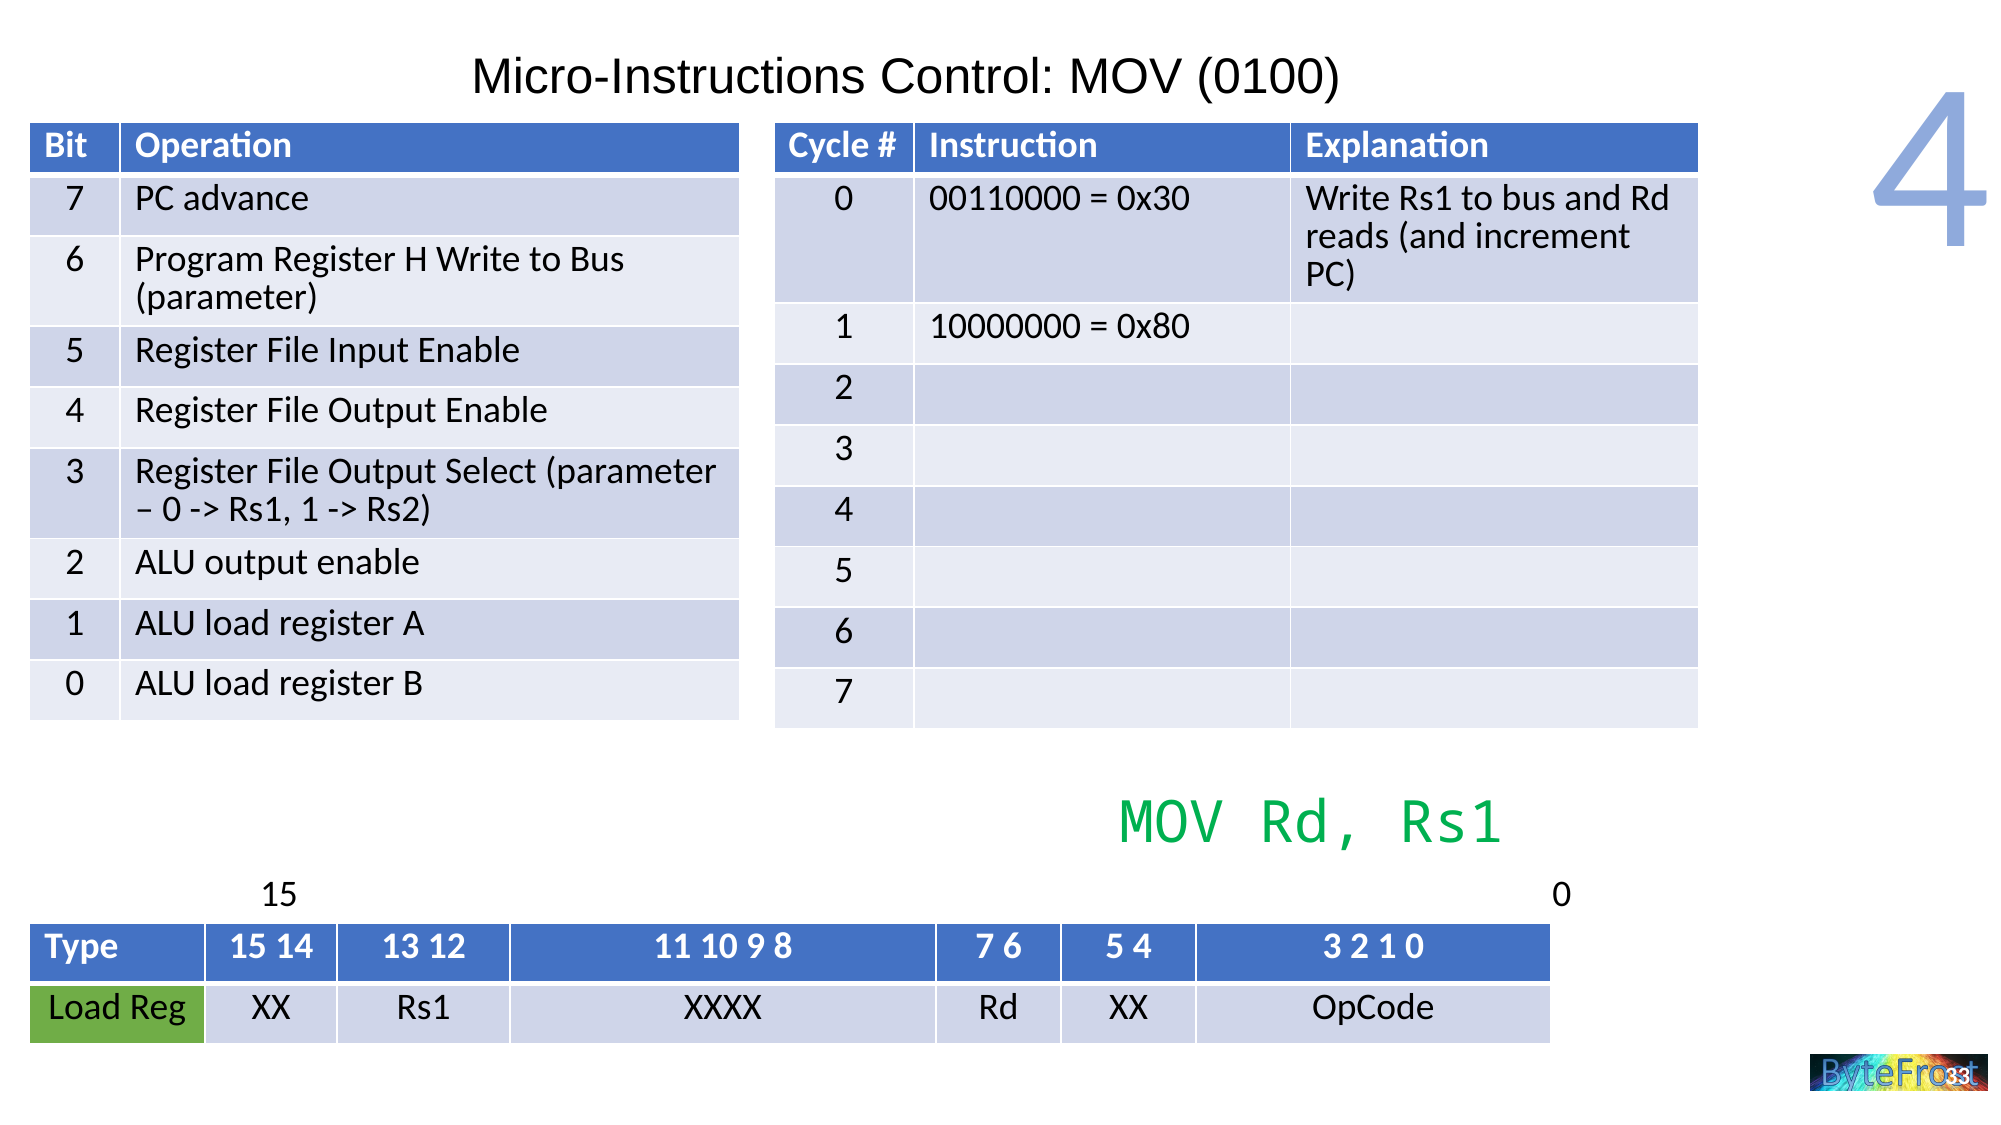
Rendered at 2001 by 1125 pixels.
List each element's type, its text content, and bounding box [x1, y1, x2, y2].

table_header Explanation [1291, 123, 1698, 172]
slide_number 33 [1535, 1044, 1986, 1105]
table_cell [1291, 365, 1698, 424]
table_cell 10000000 = 0x80 [915, 304, 1290, 363]
table_header 13 12 [338, 924, 509, 981]
picture [1810, 1054, 1988, 1091]
table_cell [1291, 304, 1698, 363]
table_cell 5 [775, 547, 913, 606]
table_header Cycle # [775, 123, 913, 172]
table_cell [1291, 547, 1698, 606]
table_cell [1291, 608, 1698, 667]
table_cell 2 [775, 365, 913, 424]
table_cell 0 [30, 661, 119, 720]
table_cell 5 [30, 327, 119, 386]
table_cell Rs1 [338, 986, 509, 1043]
table_cell 6 [30, 237, 119, 325]
table_cell ALU load register A [121, 600, 739, 659]
table_header 15 14 [206, 924, 336, 981]
table_cell Register File Output Select (parameter – 0 -> Rs1, 1 -> Rs2) [121, 449, 739, 538]
table_cell 7 [775, 669, 913, 728]
table_header 5 4 [1062, 924, 1195, 981]
table_cell ALU output enable [121, 539, 739, 598]
table_header Bit [30, 123, 119, 172]
table_cell 6 [775, 608, 913, 667]
table_cell Register File Input Enable [121, 327, 739, 386]
table_cell XXXX [511, 986, 935, 1043]
table_cell XX [1062, 986, 1195, 1043]
table_cell 0 [775, 178, 913, 302]
table_cell [915, 608, 1290, 667]
table_cell Program Register H Write to Bus (parameter) [121, 237, 739, 325]
table_cell 4 [30, 388, 119, 447]
table_cell 3 [30, 449, 119, 538]
table_cell 00110000 = 0x30 [915, 178, 1290, 302]
table_header 3 2 1 0 [1197, 924, 1550, 981]
table_cell [915, 365, 1290, 424]
table_cell Register File Output Enable [121, 388, 739, 447]
table_cell [915, 487, 1290, 546]
table_cell [1291, 426, 1698, 485]
table_cell 3 [775, 426, 913, 485]
table_header Operation [121, 123, 739, 172]
table_cell [1291, 669, 1698, 728]
table_cell 1 [775, 304, 913, 363]
table_cell Load Reg [30, 986, 204, 1043]
table_cell 4 [775, 487, 913, 546]
table_header 11 10 9 8 [511, 924, 935, 981]
table_cell XX [206, 986, 336, 1043]
table_cell OpCode [1197, 986, 1550, 1043]
table_cell [915, 669, 1290, 728]
table_cell [915, 426, 1290, 485]
table_cell Write Rs1 to bus and Rd reads (and increment PC) [1291, 178, 1698, 302]
table_header 7 6 [937, 924, 1060, 981]
table_cell PC advance [121, 178, 739, 235]
text_box MOV Rd, Rs1 [1069, 776, 1520, 862]
subtitle Micro-Instructions Control: MOV (0100) [156, 35, 1657, 104]
text_box 4 [1855, 0, 2000, 303]
table_cell Rd [937, 986, 1060, 1043]
table_cell 7 [30, 178, 119, 235]
table_cell 2 [30, 539, 119, 598]
table_header Instruction [915, 123, 1290, 172]
table_cell 1 [30, 600, 119, 659]
table_header Type [30, 924, 204, 981]
table_cell [1291, 487, 1698, 546]
text_box 15 0 [245, 861, 1590, 921]
table_cell ALU load register B [121, 661, 739, 720]
table_cell [915, 547, 1290, 606]
